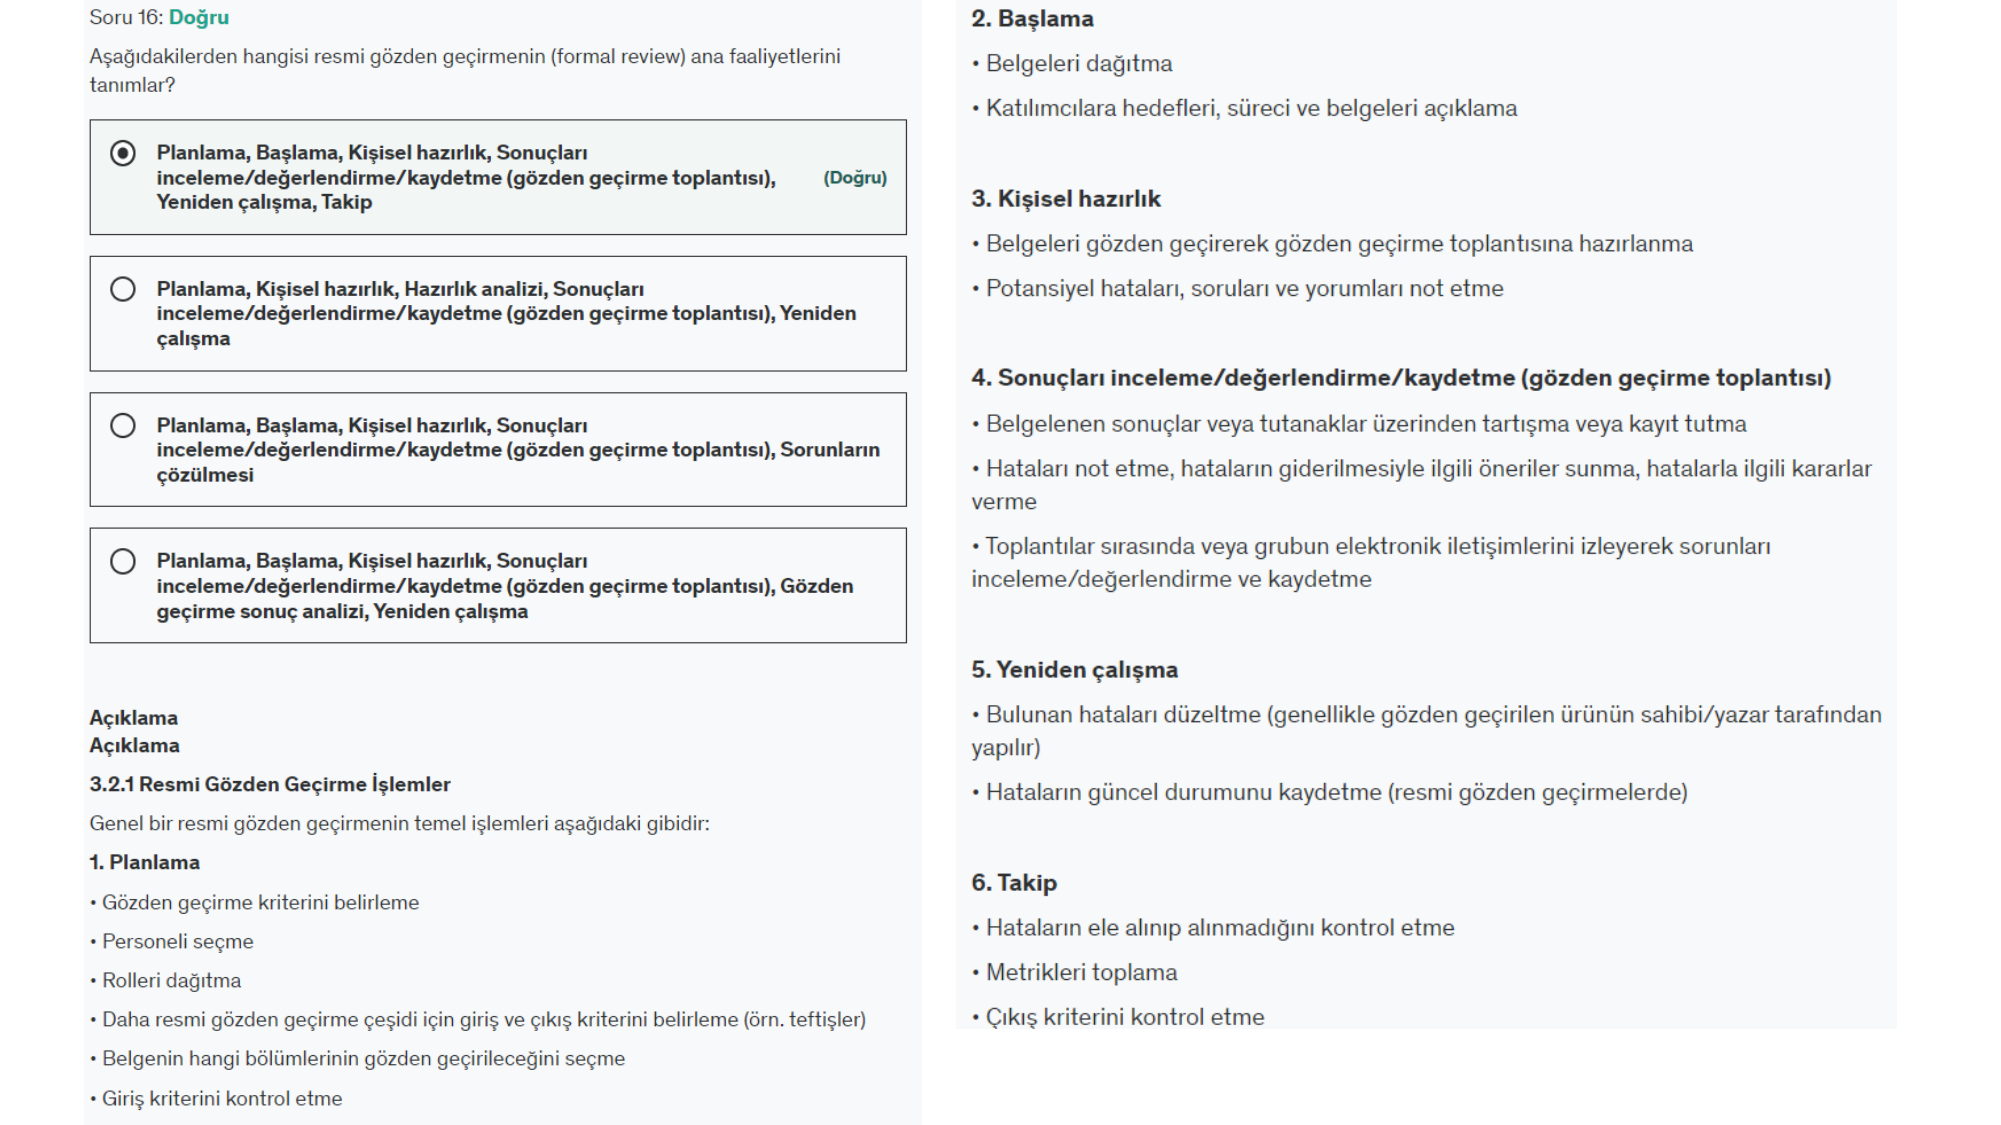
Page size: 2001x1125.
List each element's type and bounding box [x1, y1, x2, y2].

picture [84, 0, 922, 1125]
picture [956, 0, 1897, 1029]
